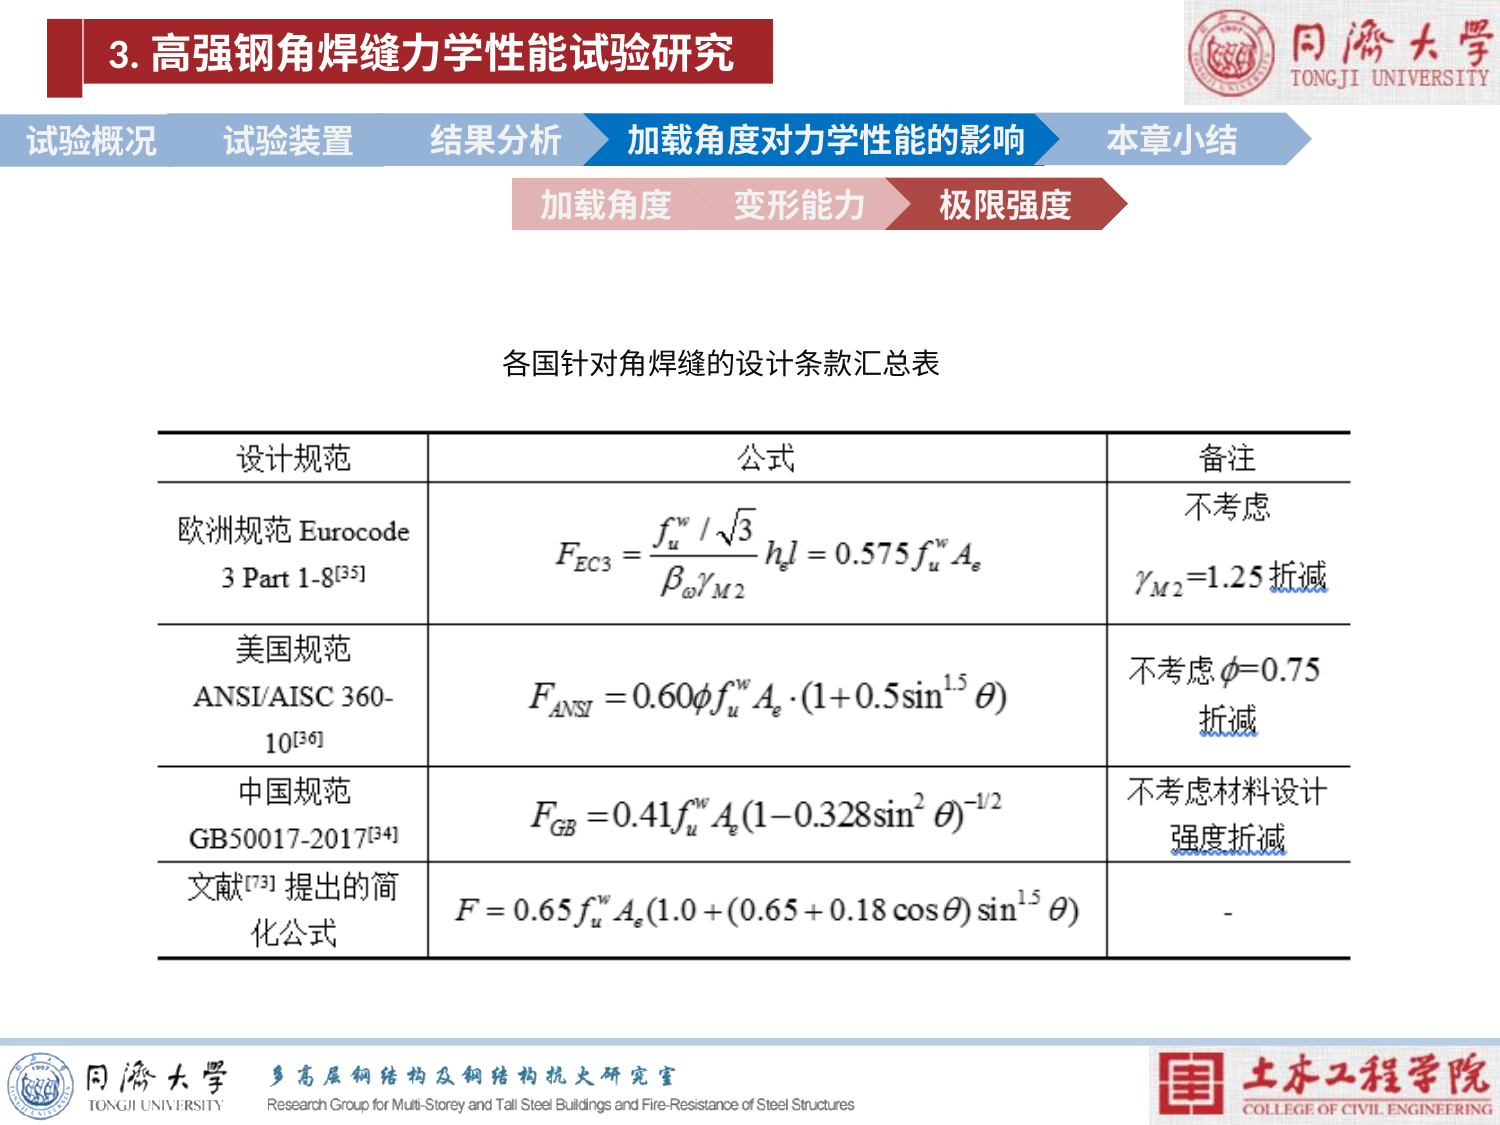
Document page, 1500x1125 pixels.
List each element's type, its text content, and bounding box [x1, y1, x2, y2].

text_box 结果分析 [373, 111, 605, 168]
text_box 变形能力 [689, 175, 907, 232]
picture [1184, 0, 1500, 105]
picture [133, 415, 1367, 973]
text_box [0, 1037, 1500, 1125]
text_box 试验装置 [165, 111, 398, 169]
text_box 试验概况 [0, 112, 189, 169]
text_box 3.高强钢角焊缝力学性能试验研究 [83, 19, 773, 84]
text_box [47, 18, 83, 98]
text_box 本章小结 [1031, 110, 1315, 168]
text_box 加载角度对力学性能的影响 [581, 111, 1055, 168]
text_box 各国针对角焊缝的设计条款汇总表 [419, 320, 1024, 388]
text_box 加载角度 [509, 175, 717, 233]
text_box 极限强度 [883, 175, 1131, 232]
